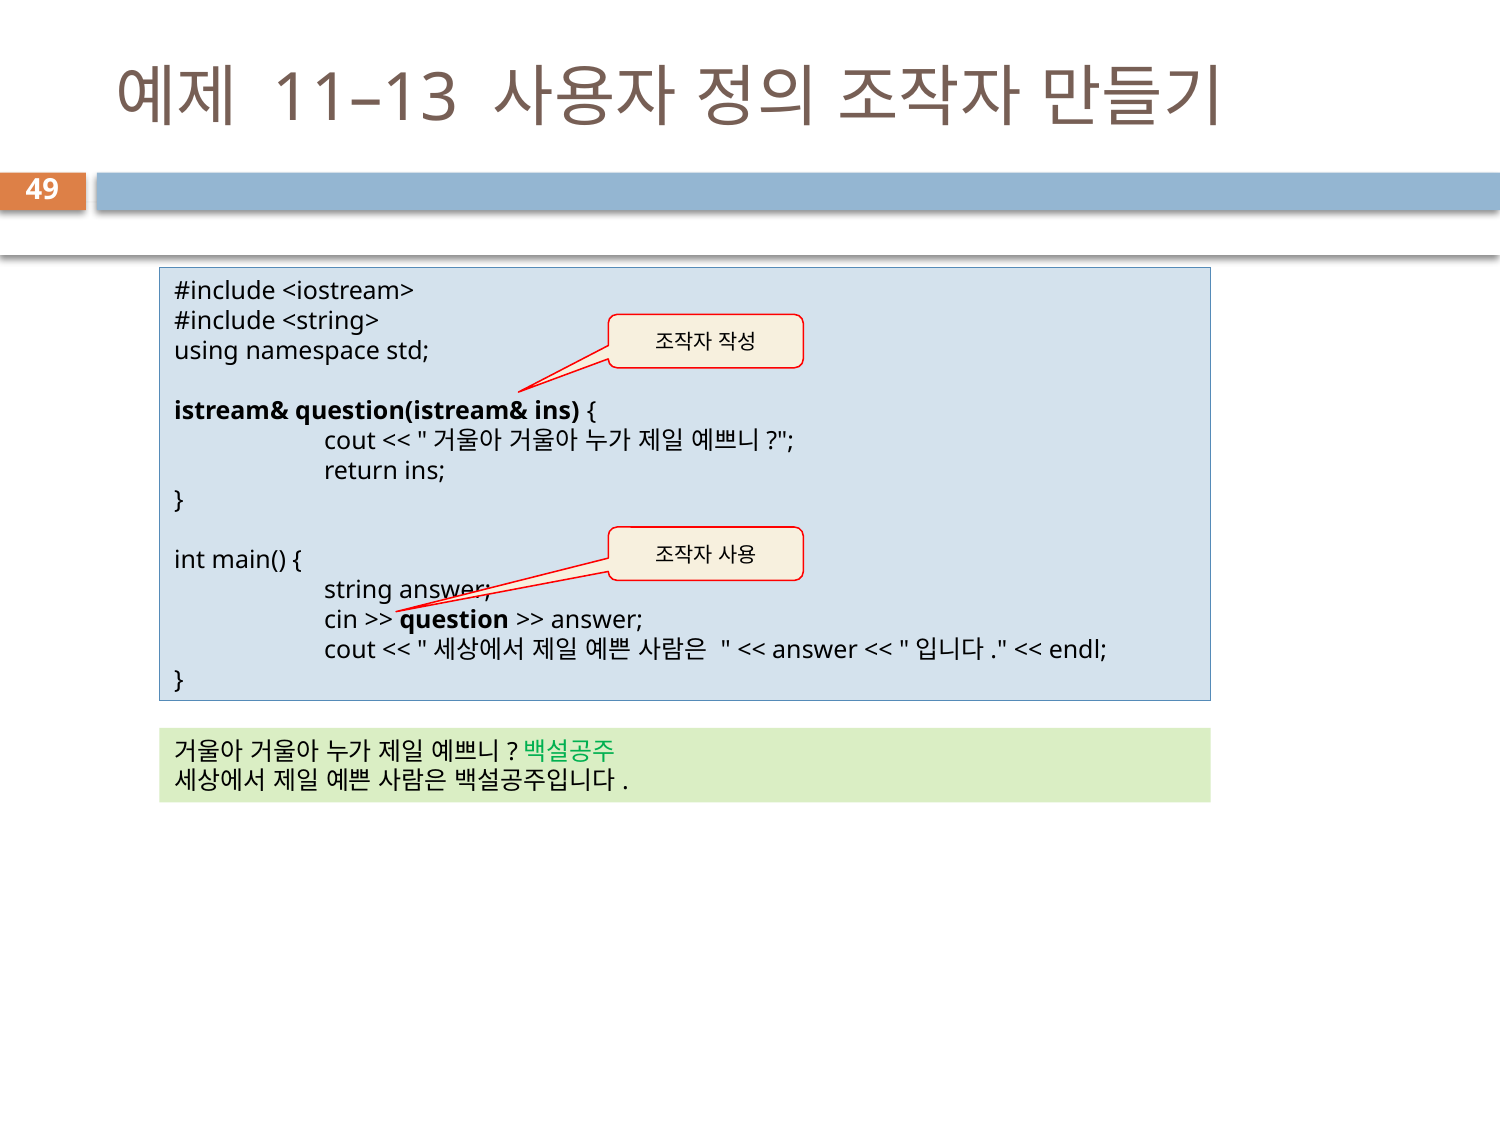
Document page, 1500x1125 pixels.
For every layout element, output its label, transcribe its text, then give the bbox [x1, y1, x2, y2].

text_box #include <iostream> #include <string> using namespace std; istream& question(istream& ins) { cout << "거울아 거울아 누가 제일 예쁘니?"; return ins; } int main() { string answer; cin >> question >> answer; cout << "세상에서 제일 예쁜 사람은 " << answer << "입니다." << endl; } [159, 267, 1211, 701]
text_box 거울아 거울아 누가 제일 예쁘니?백설공주 세상에서 제일 예쁜 사람은 백설공주입니다. [159, 727, 1211, 803]
title 예제 11–13 사용자 정의 조작자 만들기 [100, 37, 1438, 149]
text_box 조작자 작성 [517, 312, 805, 394]
slide_number 49 [0, 170, 87, 211]
text_box 조작자 사용 [394, 525, 805, 614]
